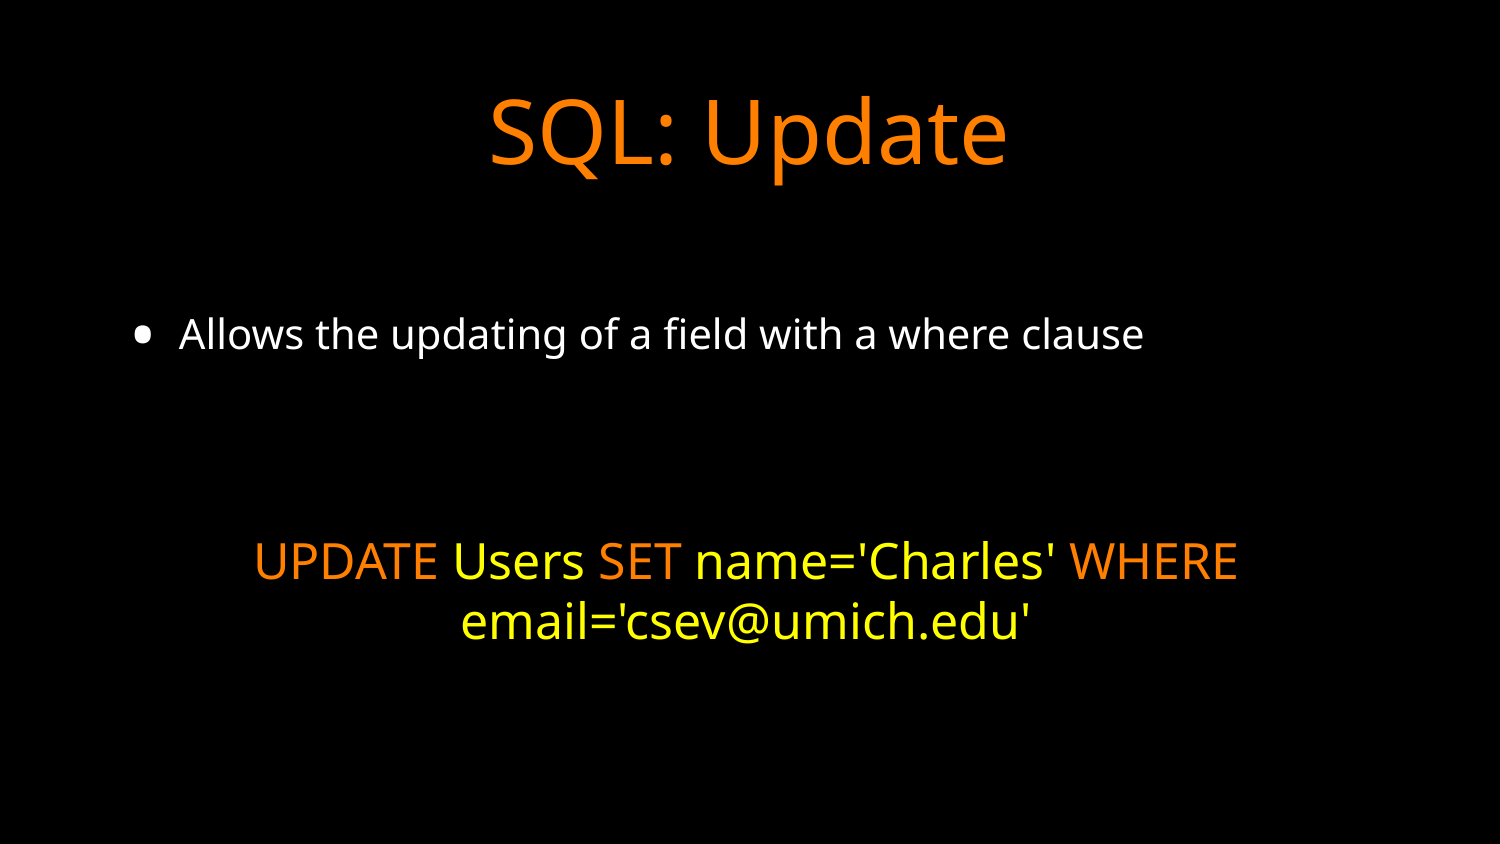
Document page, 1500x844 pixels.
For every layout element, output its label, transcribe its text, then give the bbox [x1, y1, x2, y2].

list Allows the updating of a field with a where clause [106, 240, 1393, 426]
text_box UPDATE Users SET name='Charles' WHERE email='csev@umich.edu' [20, 517, 1473, 662]
title SQL: Update [106, 22, 1393, 235]
